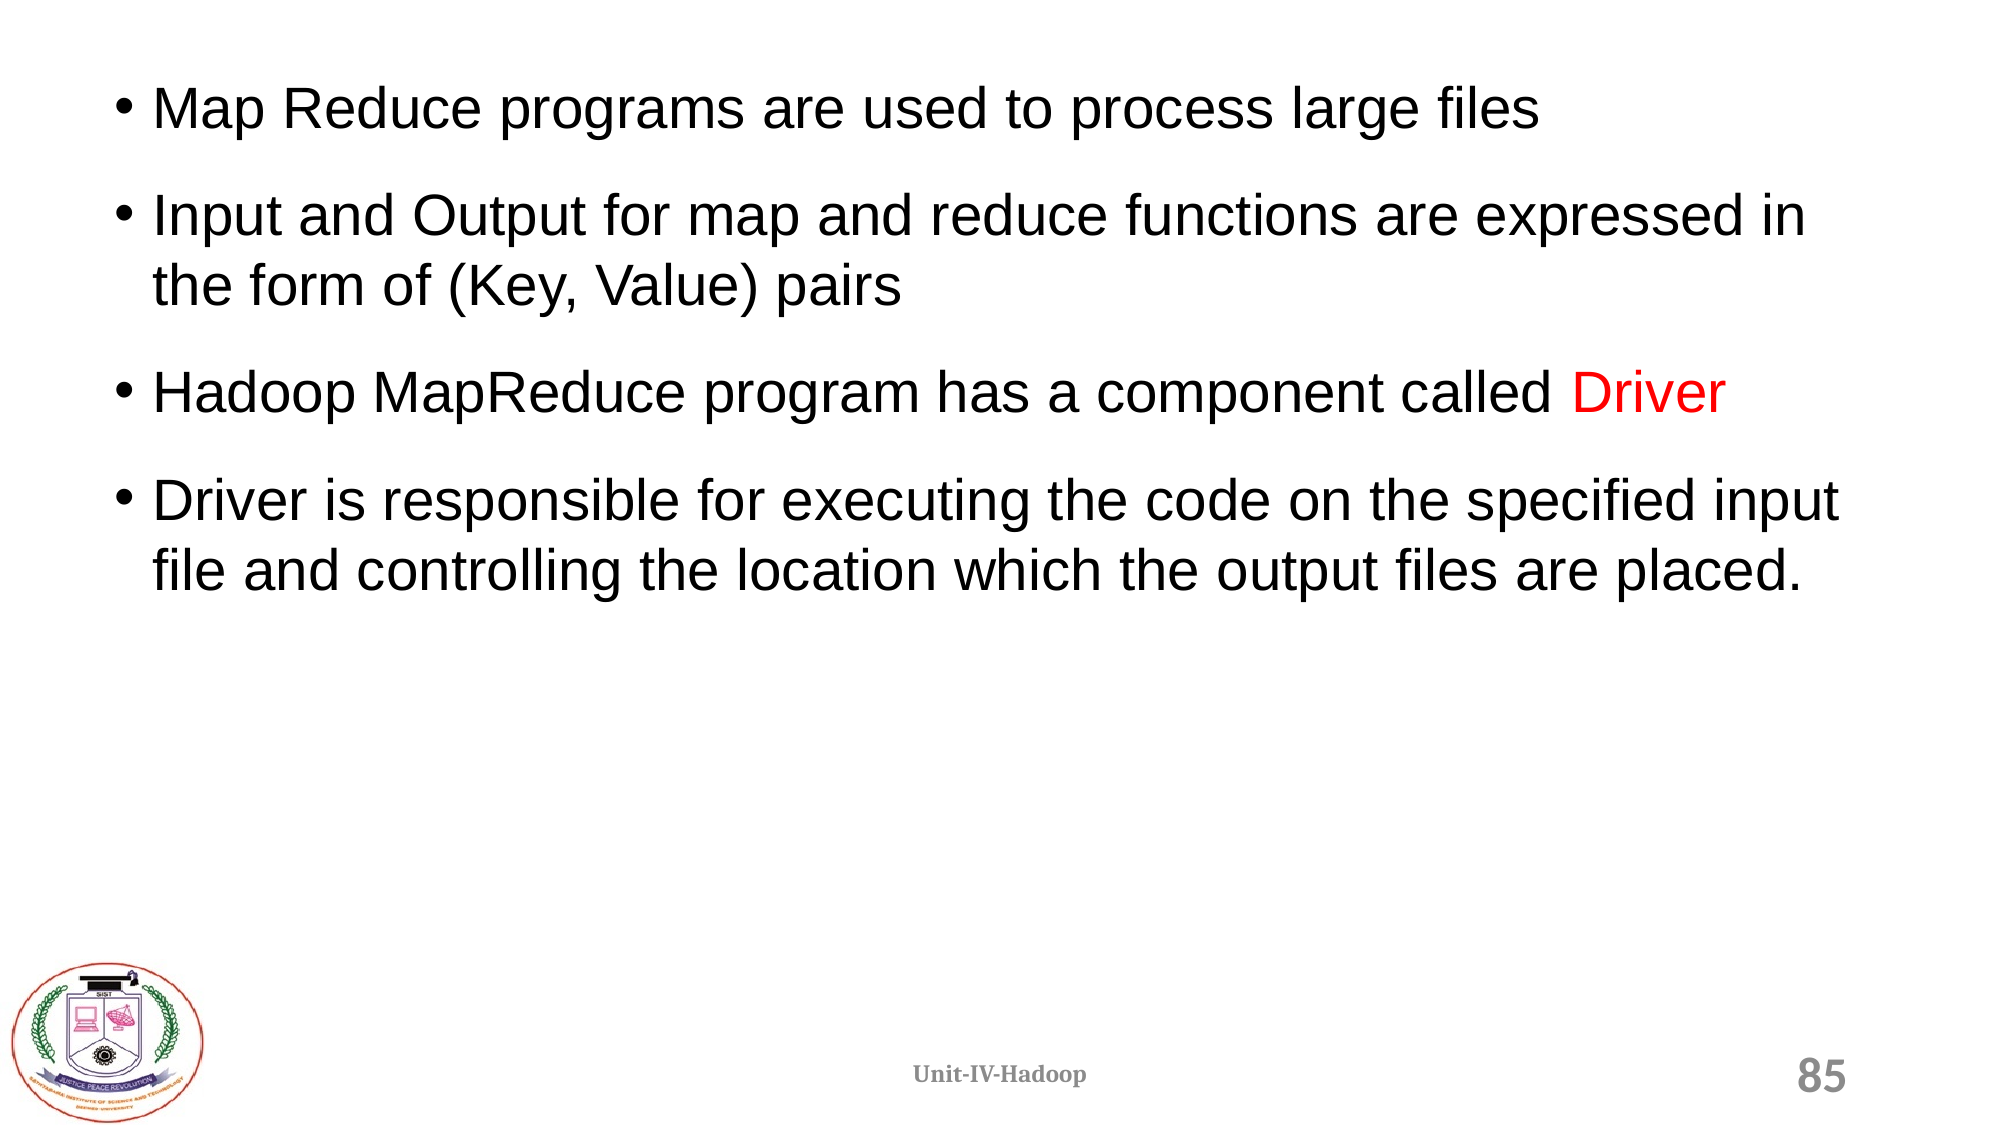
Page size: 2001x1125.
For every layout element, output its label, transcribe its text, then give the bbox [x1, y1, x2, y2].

footer Unit-IV-Hadoop [662, 1042, 1338, 1103]
list Map Reduce programs are used to process large files Input and Output for map and reduce functions are expressed in the form of (Key, Value) pairs Hadoop MapReduce program has a component called Driver Driver is responsible for executing the code on the specified input file and controlling the location which the output files are placed. [99, 62, 1900, 1005]
slide_number 85 [1412, 1042, 1863, 1103]
picture [0, 959, 216, 1125]
